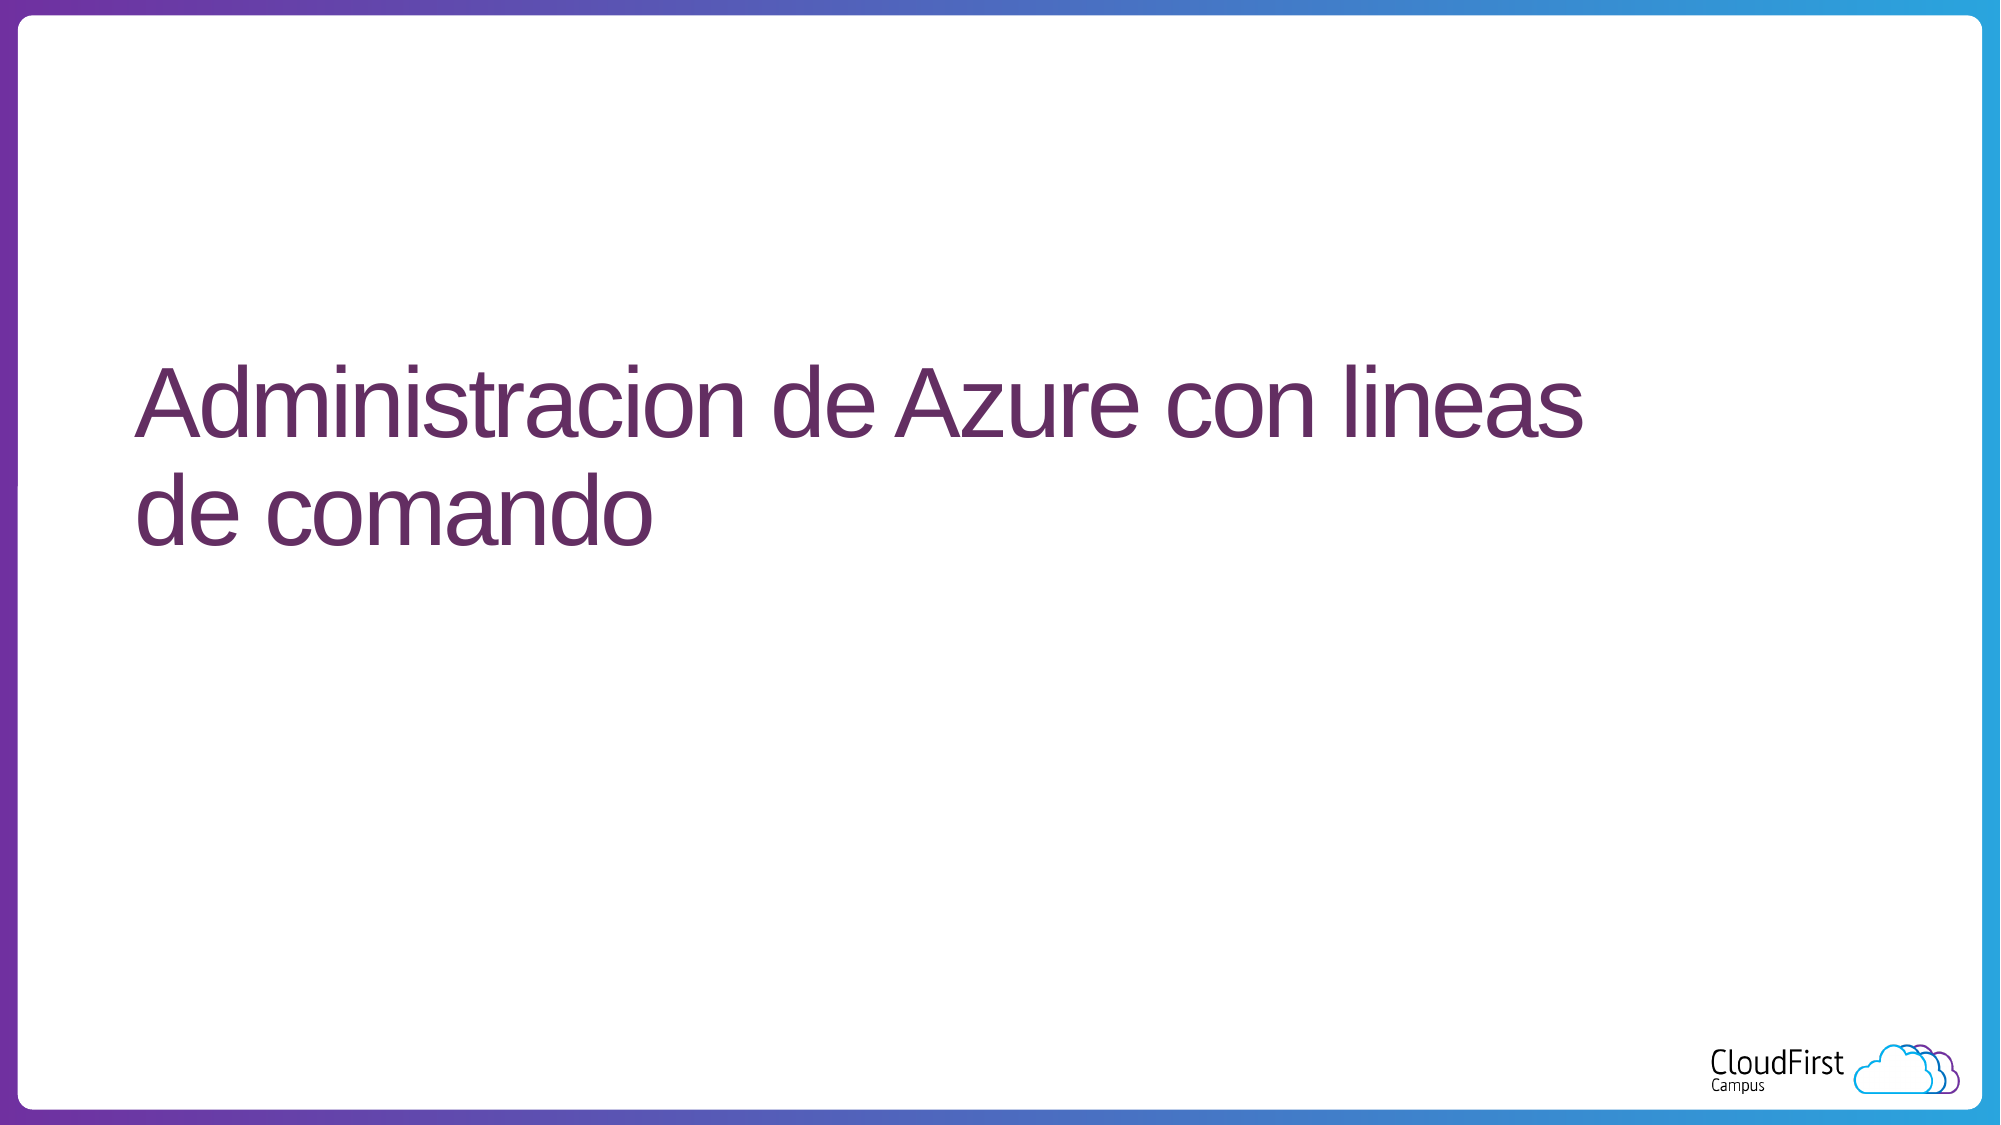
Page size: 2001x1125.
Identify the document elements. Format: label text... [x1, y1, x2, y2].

title Administracion de Azure con lineas de comando [119, 263, 1620, 655]
picture [1688, 1028, 1983, 1110]
